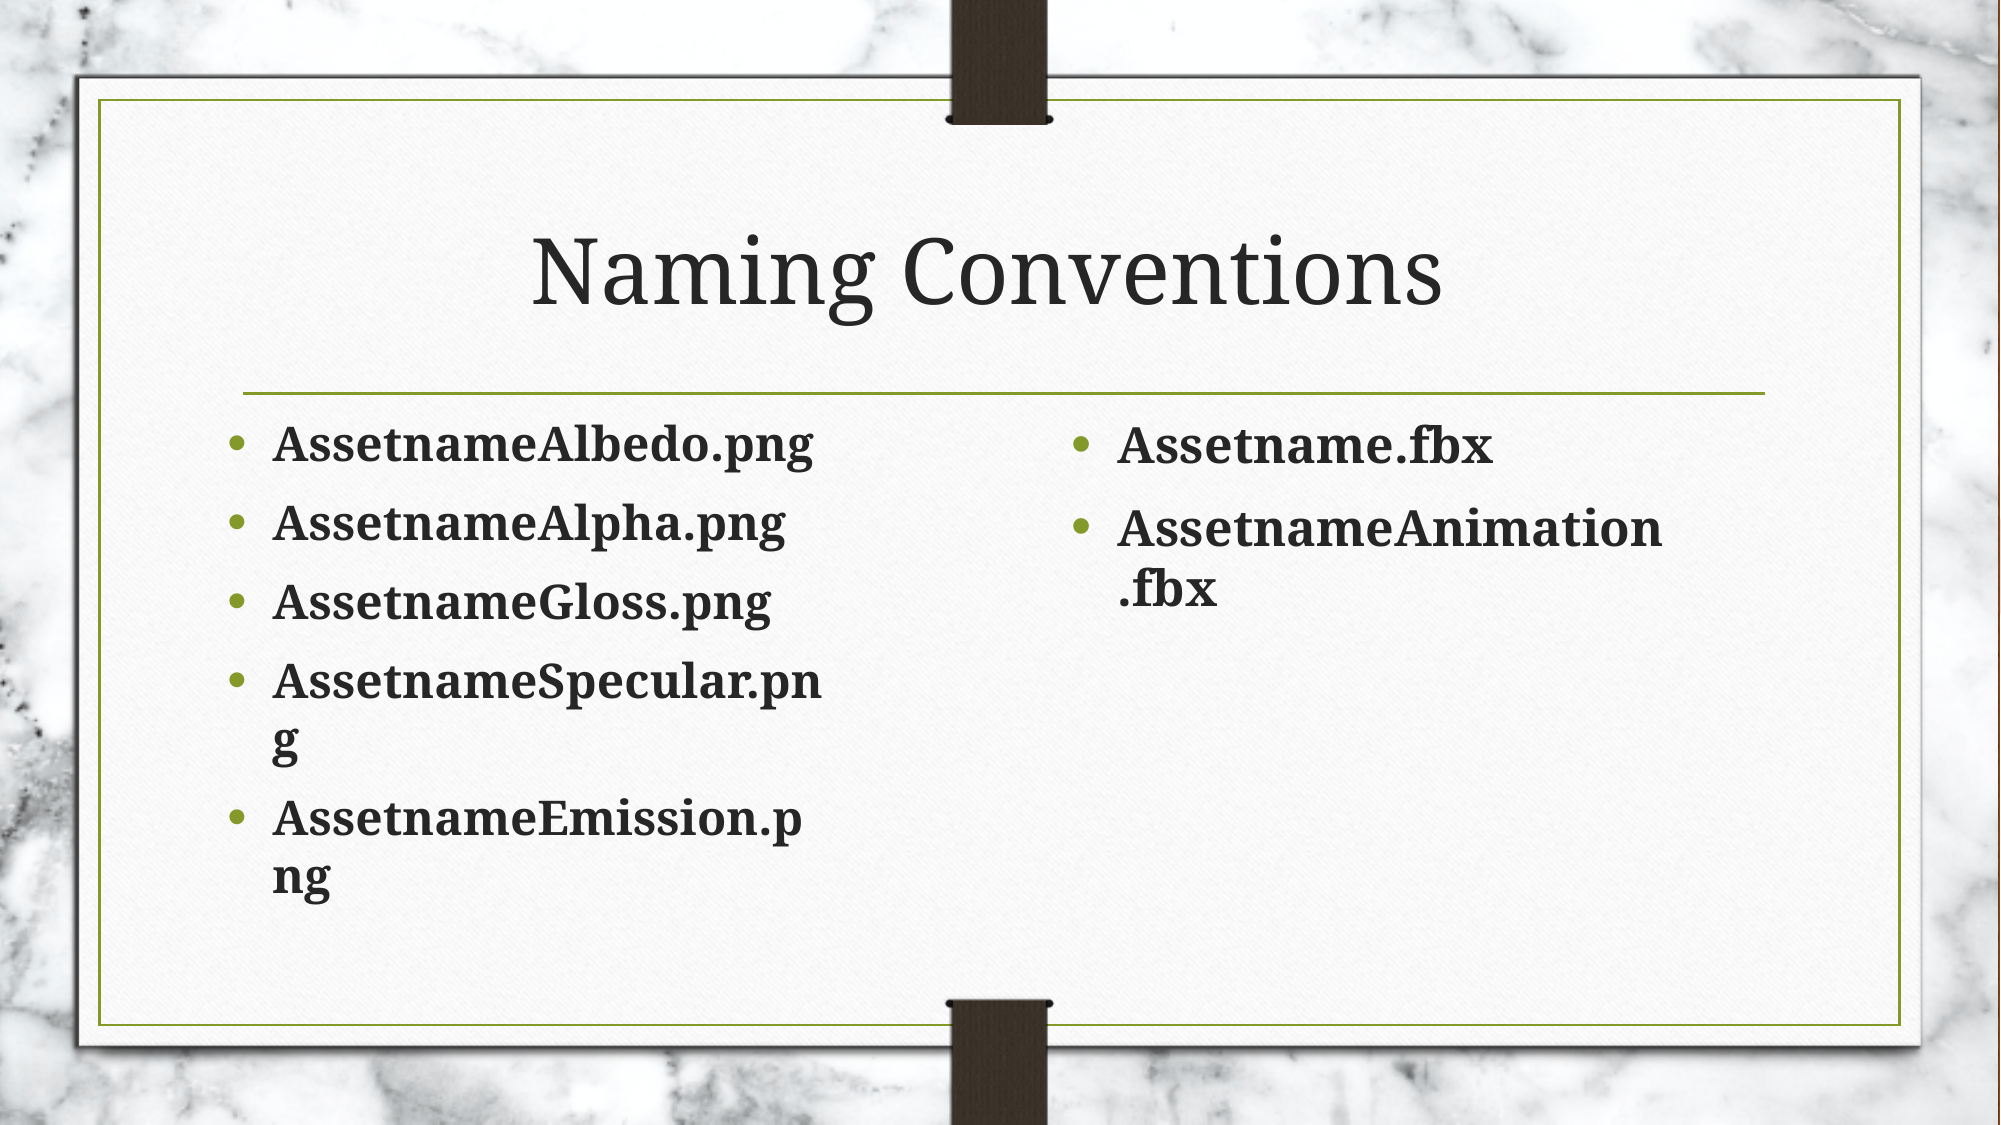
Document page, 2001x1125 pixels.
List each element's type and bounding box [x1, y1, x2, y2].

text_box [0, 0, 2000, 1125]
